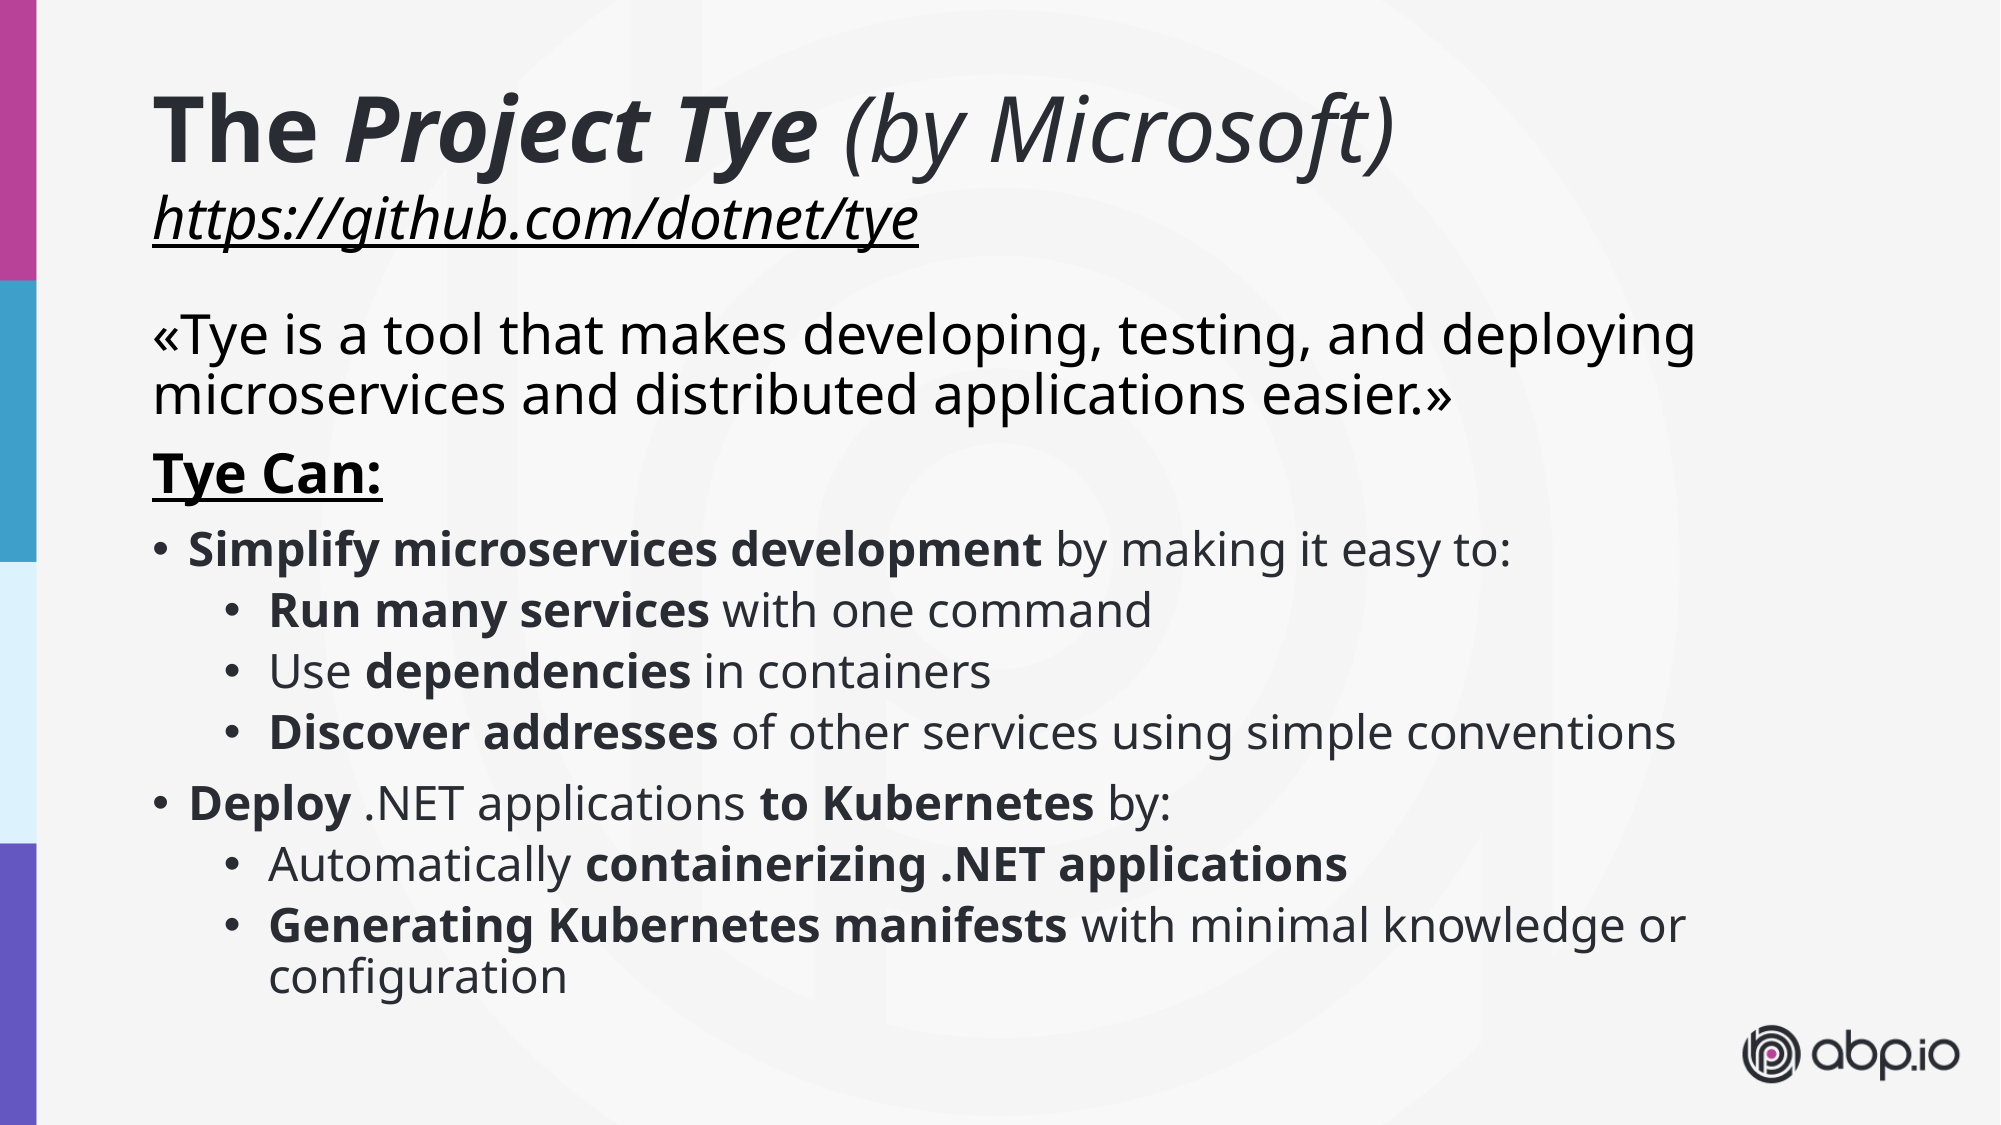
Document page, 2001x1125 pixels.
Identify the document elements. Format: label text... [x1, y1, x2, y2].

list «Tye is a tool that makes developing, testing, and deploying microservices and distributed applications easier.» Tye Can: Simplify microservices development by making it easy to: Run many services with one command Use dependencies in containers Discover addresses of other services using simple conventions Deploy .NET applications to Kubernetes by: Automatically containerizing .NET applications Generating Kubernetes manifests with minimal knowledge or configuration [137, 299, 1863, 1014]
picture [0, 0, 2001, 1125]
title The Project Tye (by Microsoft) https://github.com/dotnet/tye [137, 59, 1863, 278]
